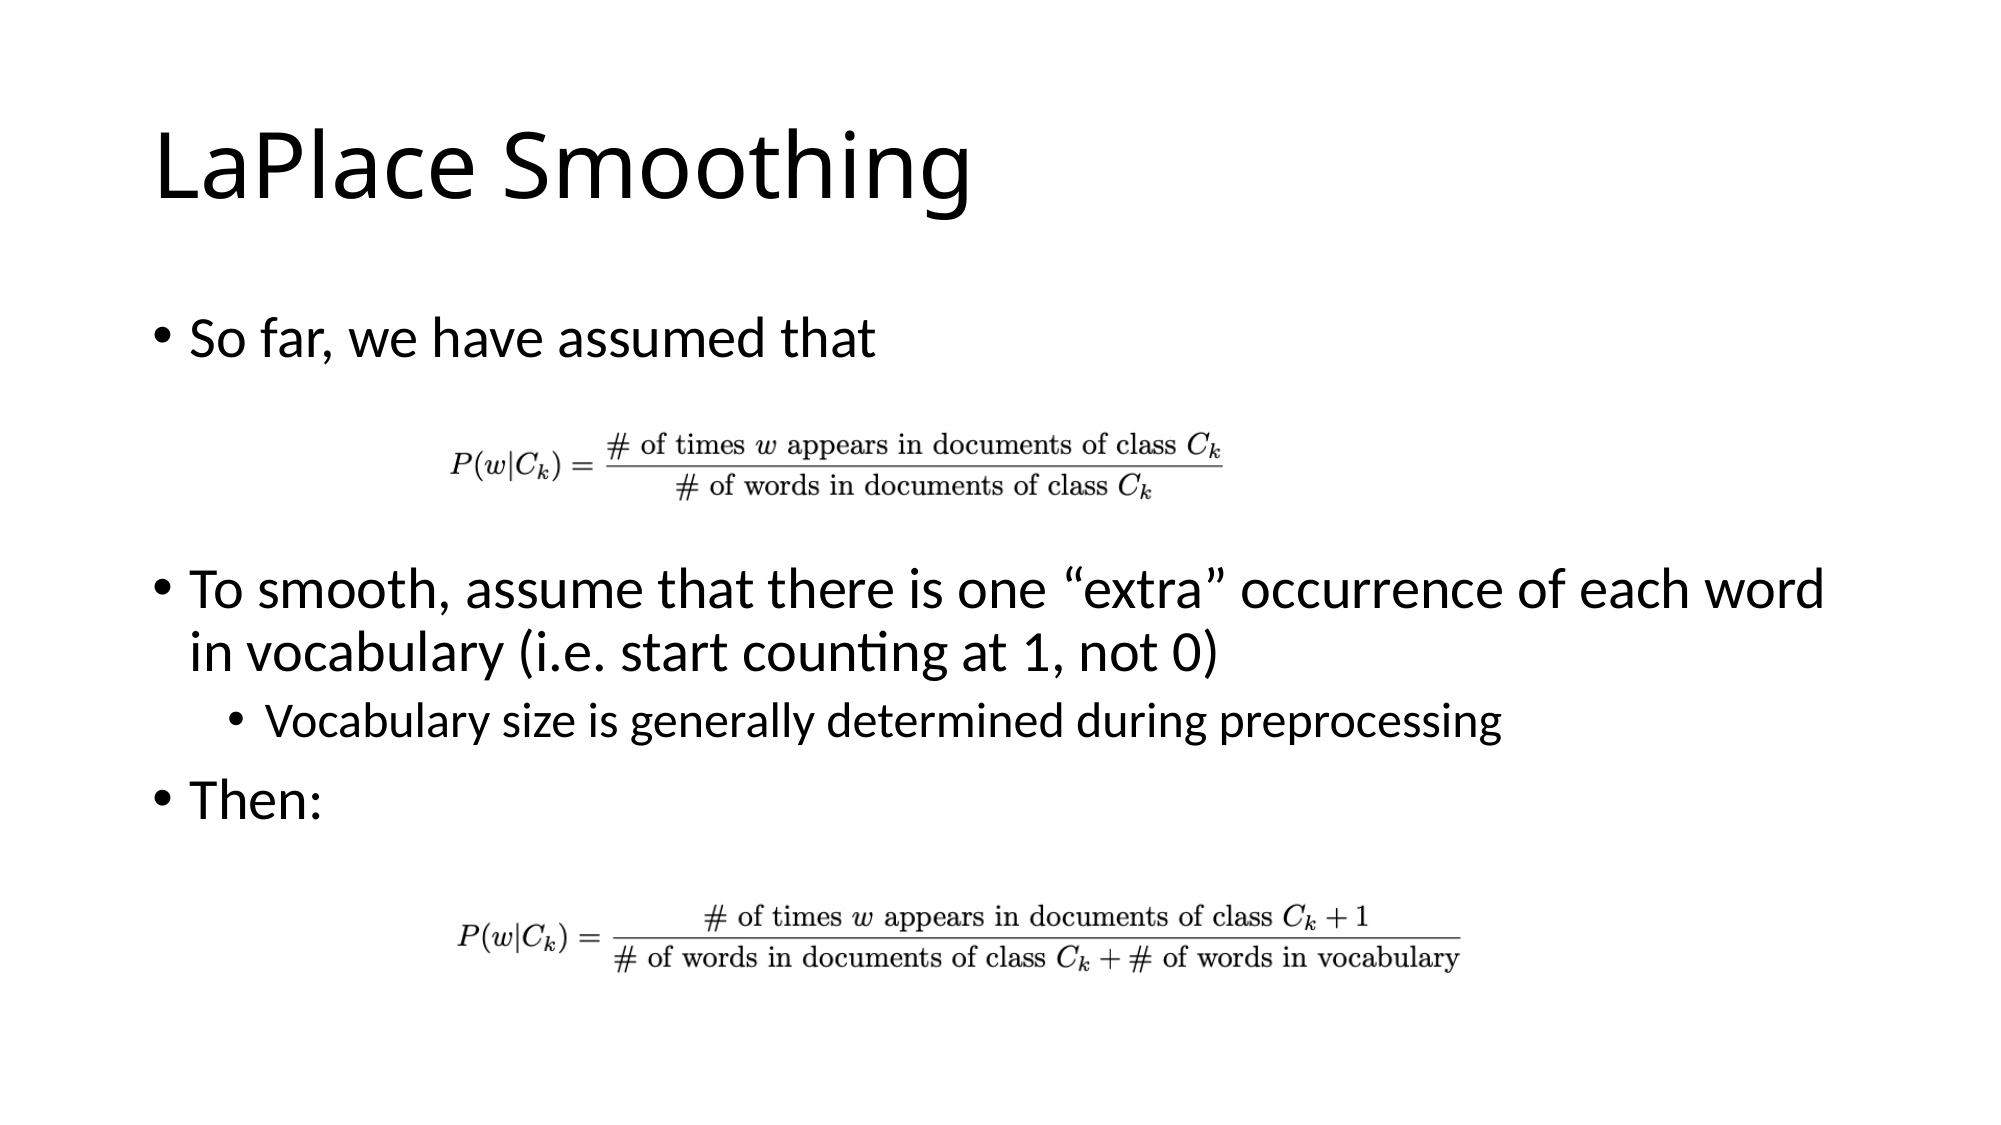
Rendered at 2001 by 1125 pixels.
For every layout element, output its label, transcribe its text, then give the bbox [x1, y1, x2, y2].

picture [432, 867, 1481, 1014]
list So far, we have assumed that To smooth, assume that there is one “extra” occurrence of each word in vocabulary (i.e. start counting at 1, not 0) Vocabulary size is generally determined during preprocessing Then: [137, 299, 1863, 1014]
title LaPlace Smoothing [137, 59, 1863, 278]
picture [409, 414, 1255, 521]
